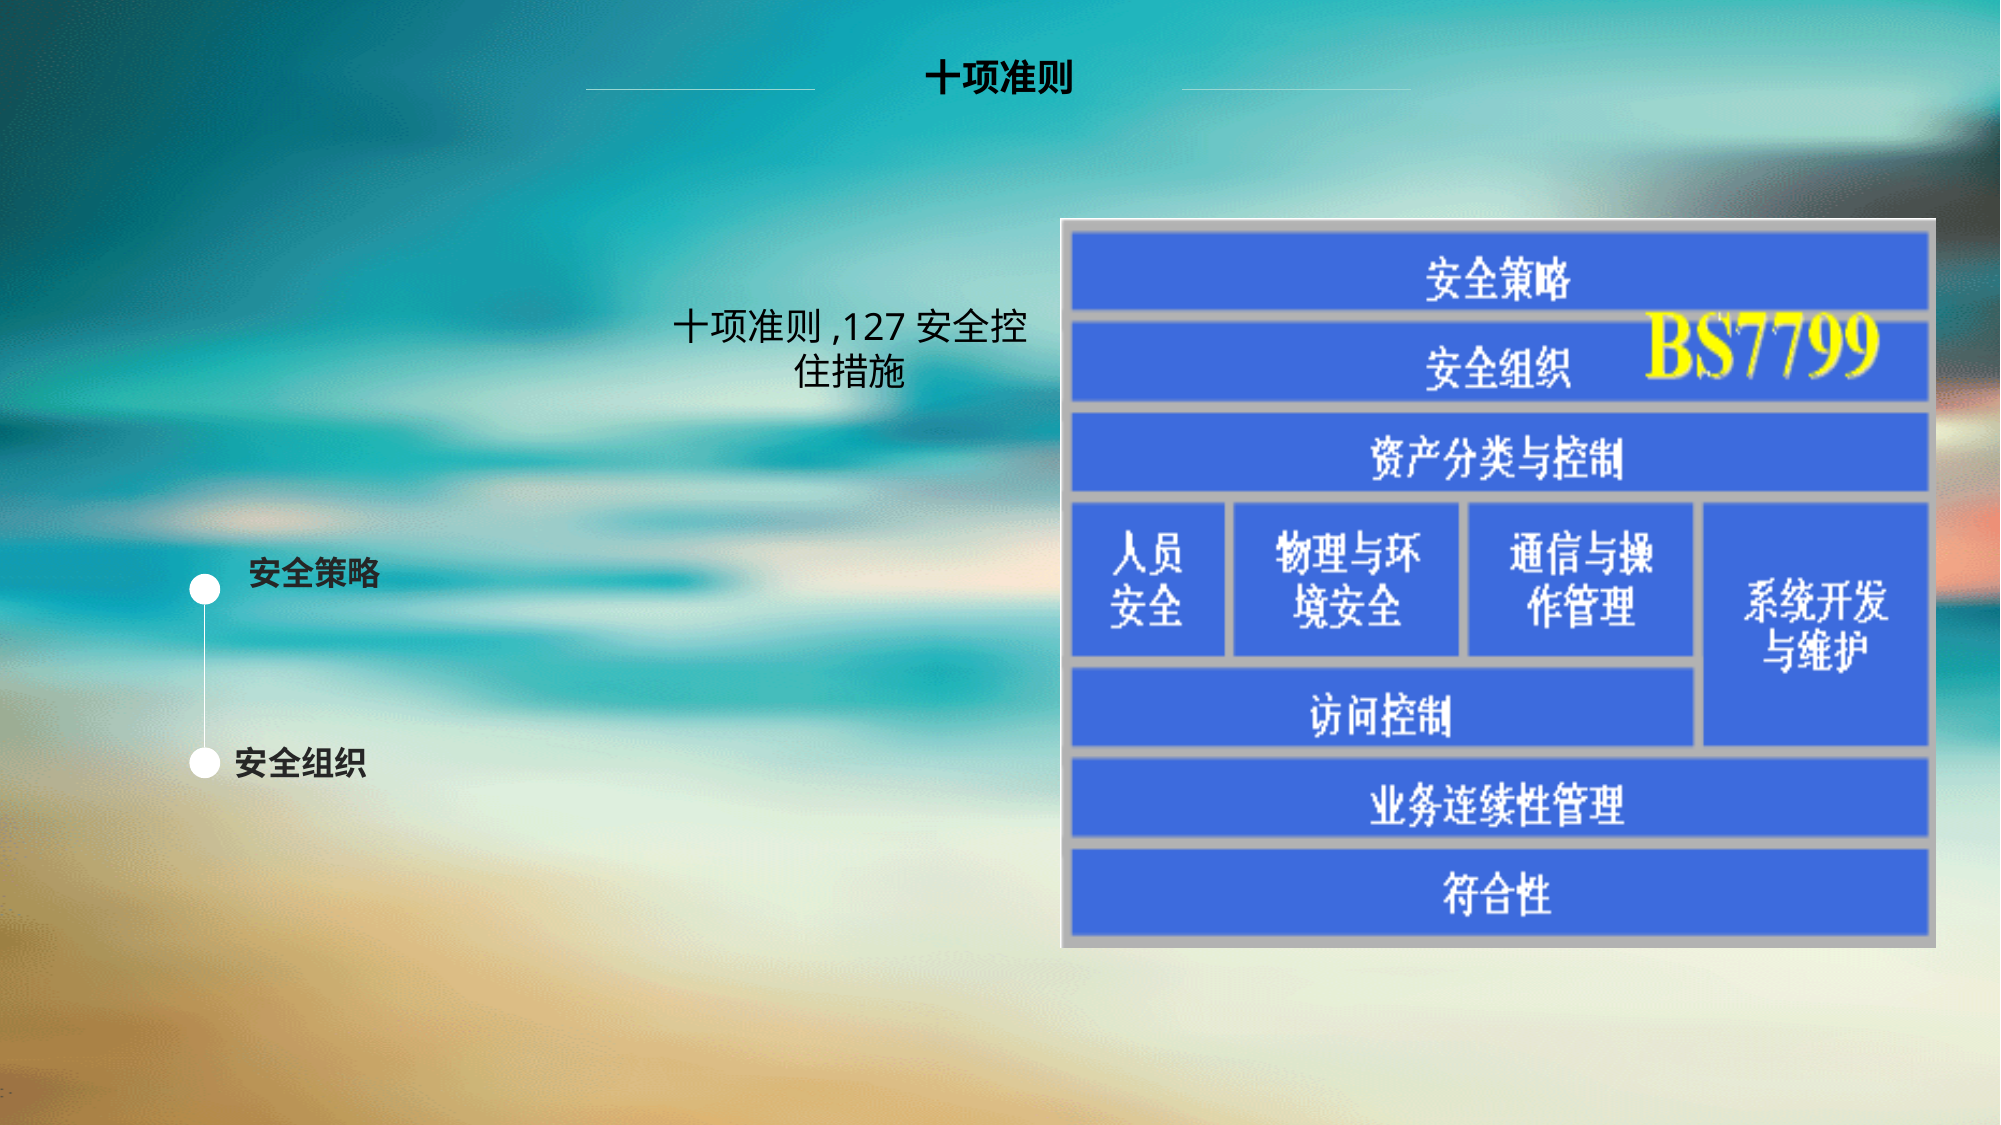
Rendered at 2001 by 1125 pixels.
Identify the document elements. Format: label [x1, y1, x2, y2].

picture [0, 0, 2000, 1125]
text_box [233, 545, 981, 635]
